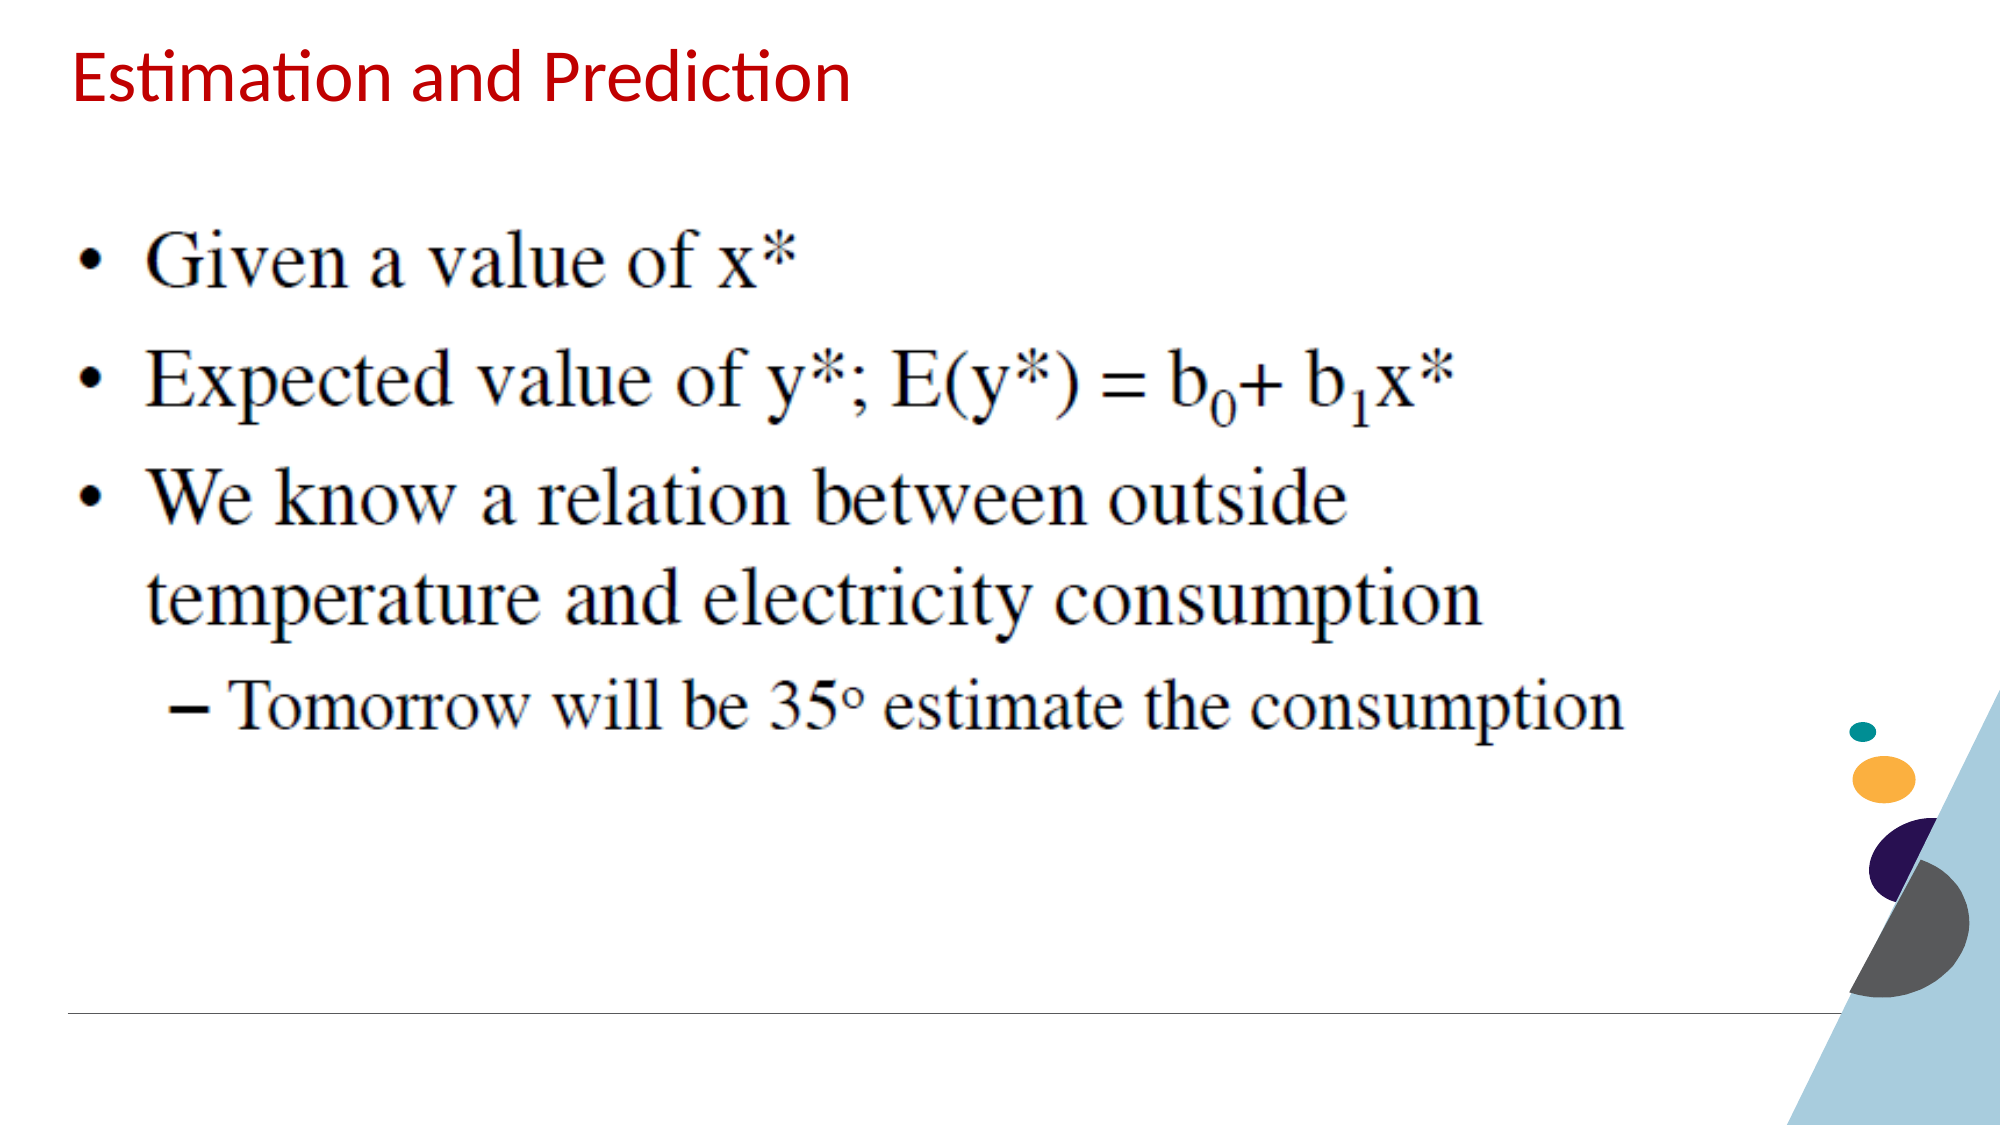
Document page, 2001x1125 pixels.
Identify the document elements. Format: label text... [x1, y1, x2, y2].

picture [32, 158, 1667, 817]
text_box Estimation and Prediction [56, 36, 1894, 124]
